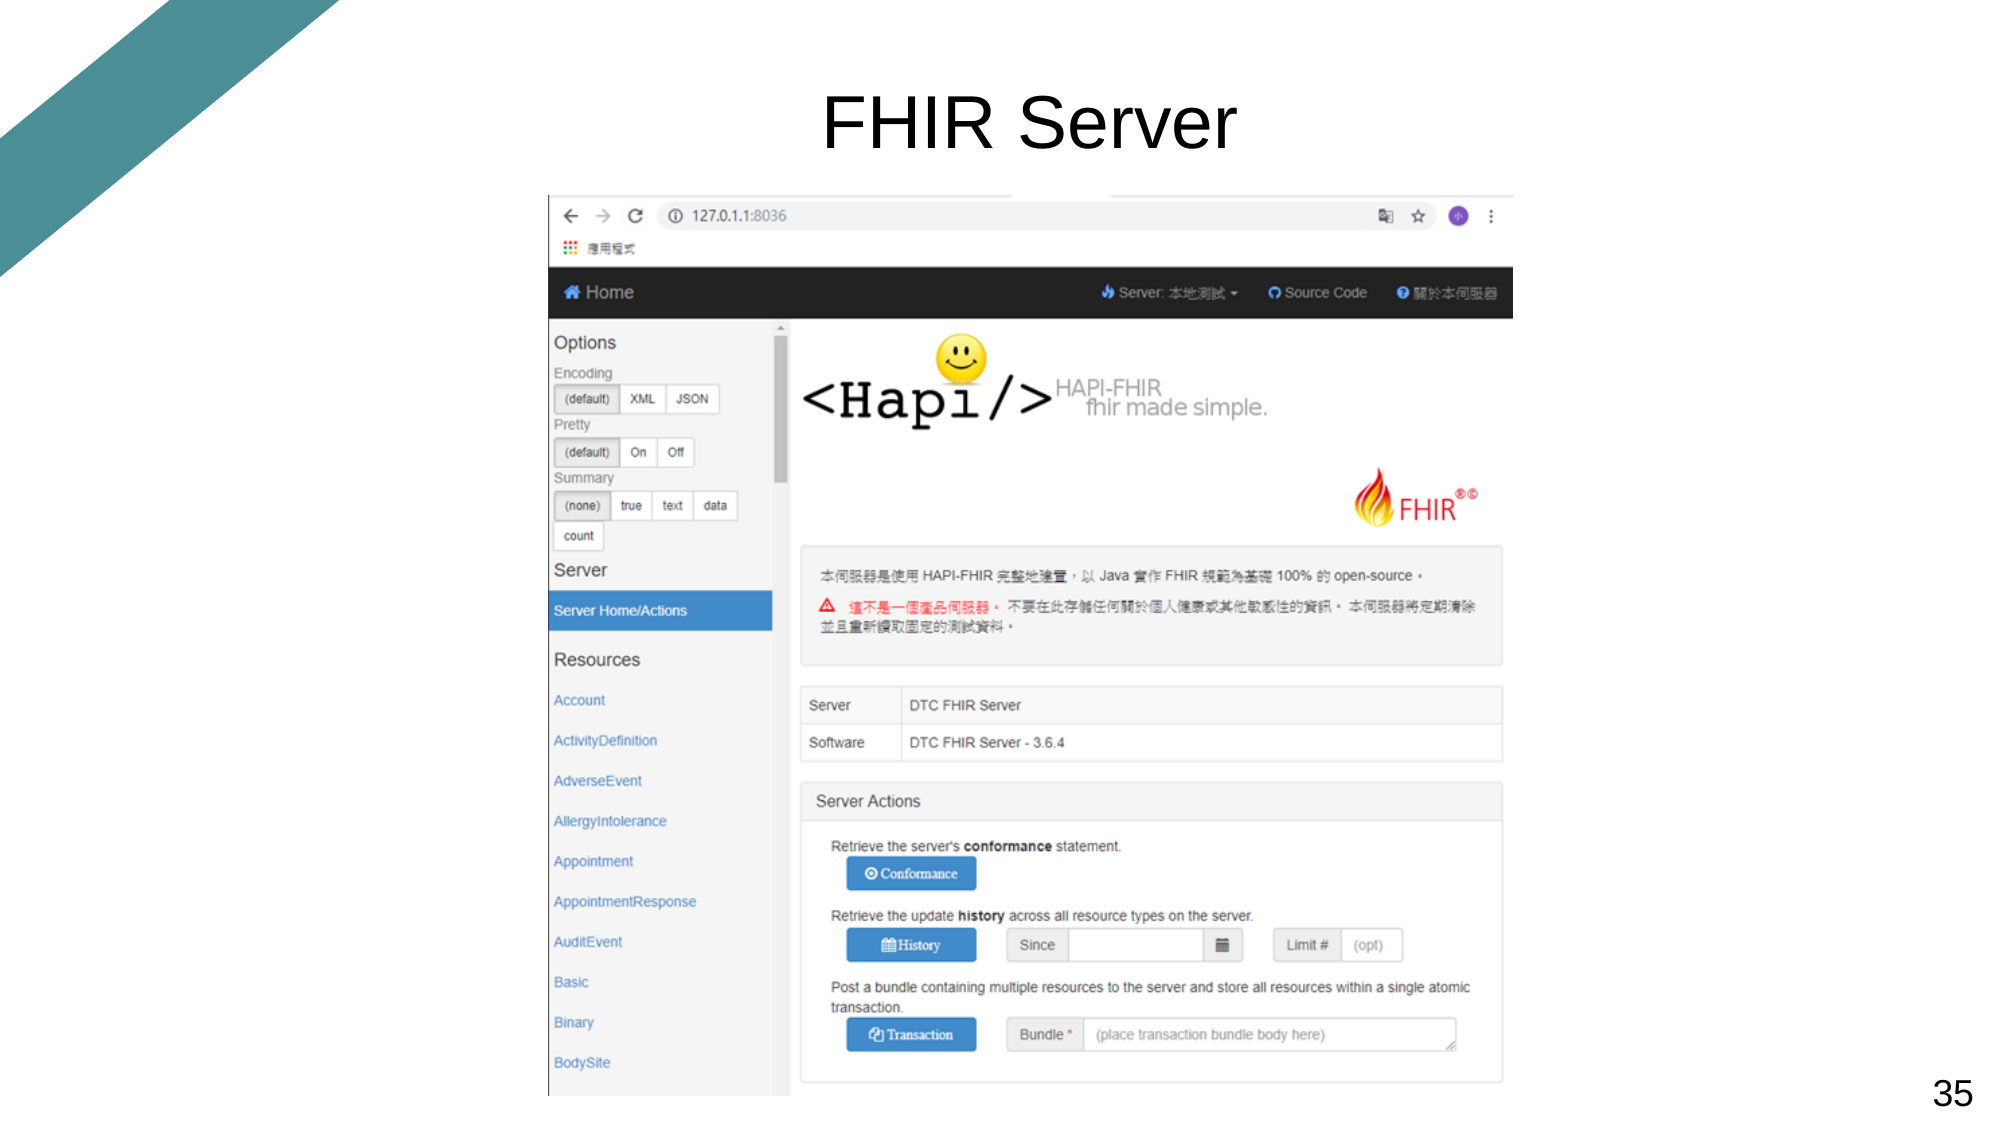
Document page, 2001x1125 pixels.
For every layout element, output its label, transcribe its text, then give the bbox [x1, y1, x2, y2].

picture [548, 195, 1513, 1096]
text_box FHIR Server [758, 66, 1302, 172]
text_box 35 [1917, 1061, 2000, 1125]
